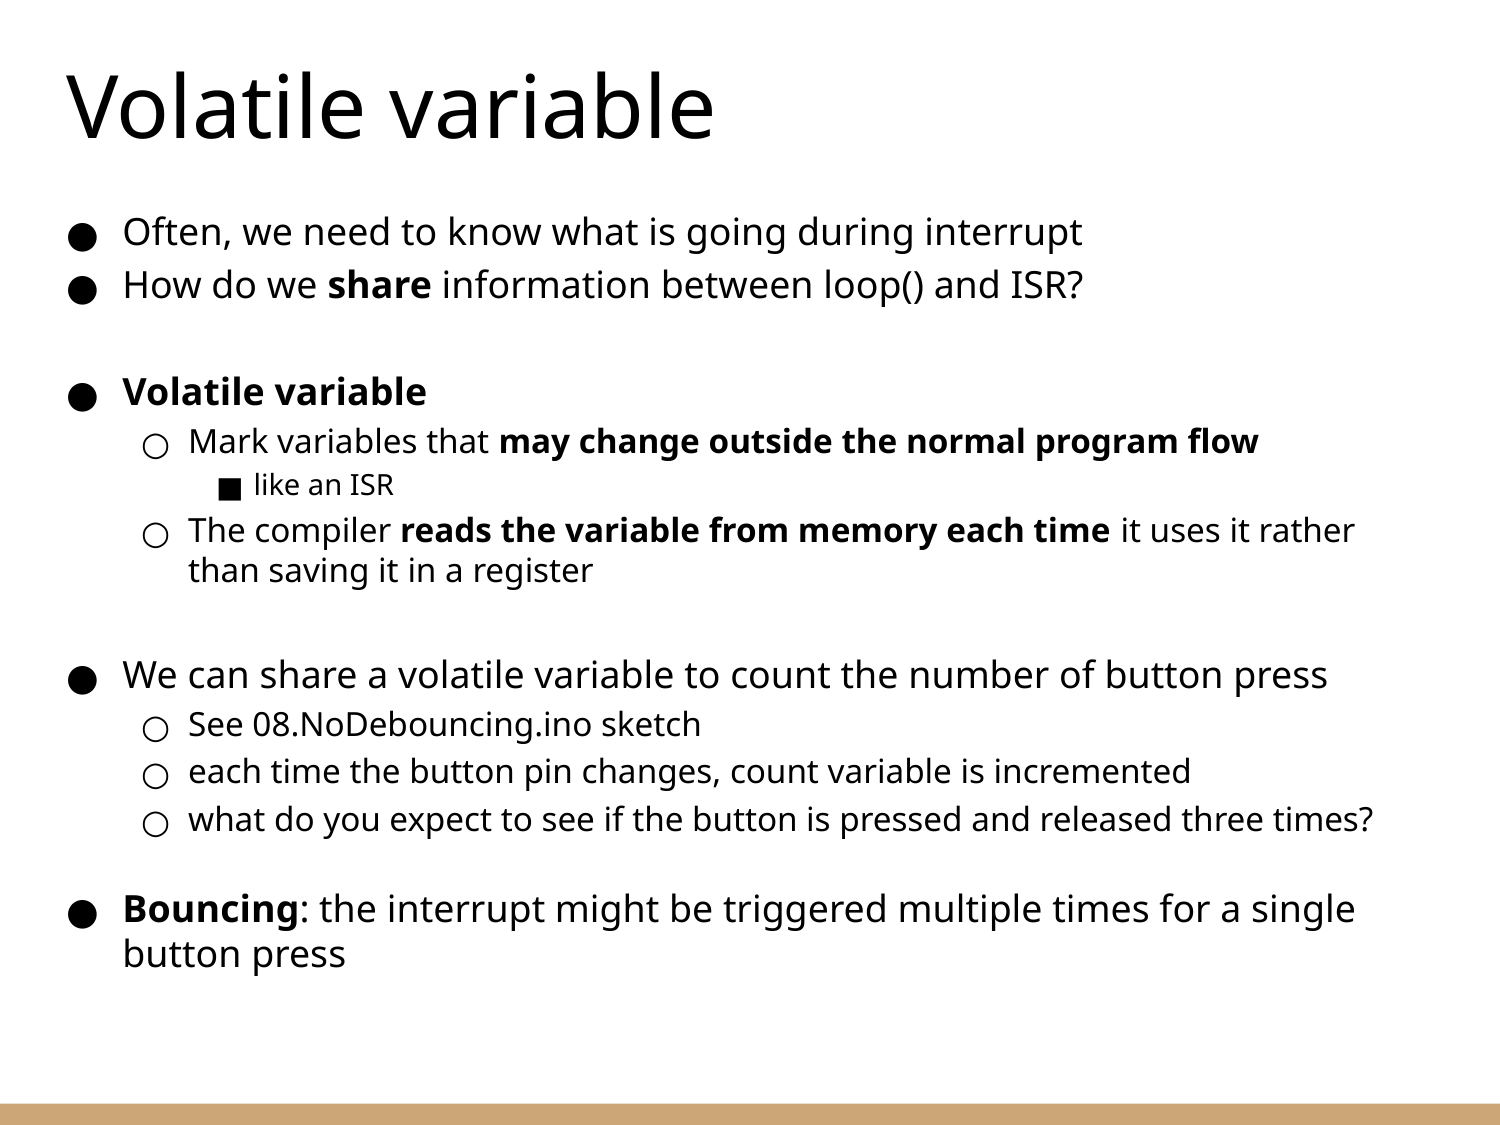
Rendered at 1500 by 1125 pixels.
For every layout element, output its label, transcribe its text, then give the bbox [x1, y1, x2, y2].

title Volatile variable [51, 69, 1449, 172]
list Often, we need to know what is going during interrupt How do we share information between loop() and ISR? Volatile variable Mark variables that may change outside the normal program flow like an ISR The compiler reads the variable from memory each time it uses it rather than saving it in a register We can share a volatile variable to count the number of button press See 08.NoDebouncing.ino sketch each time the button pin changes, count variable is incremented what do you expect to see if the button is pressed and released three times? Bouncing: the interrupt might be triggered multiple times for a single button press [51, 192, 1449, 1056]
